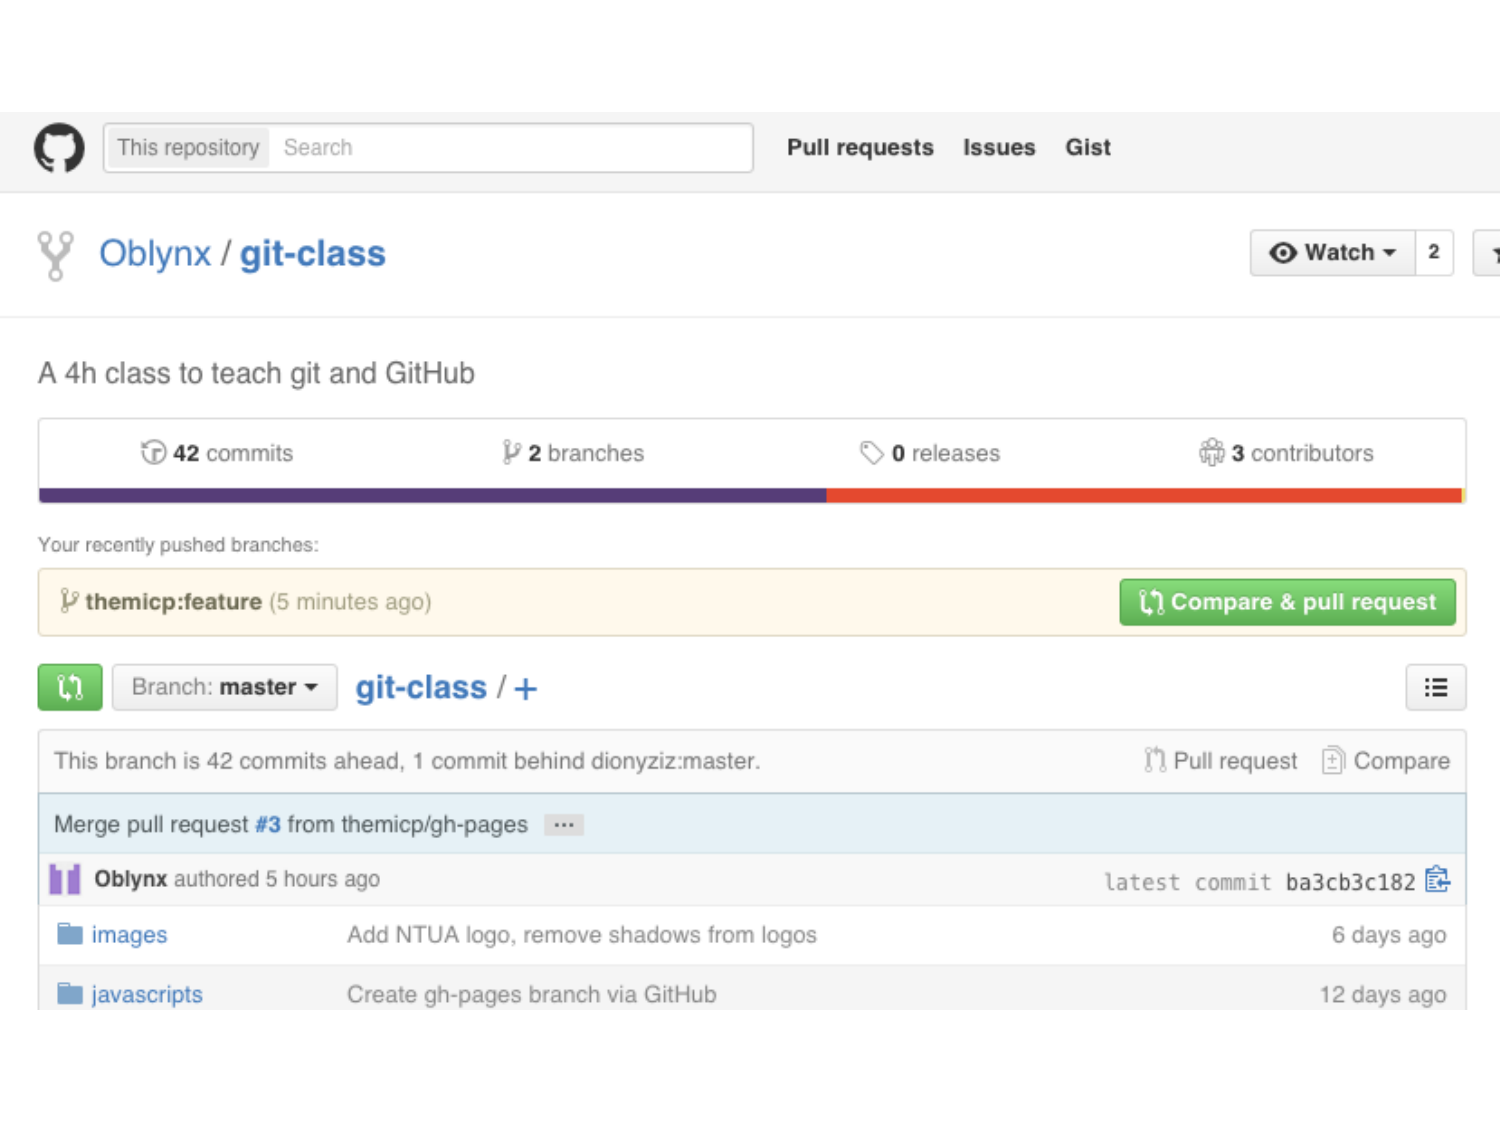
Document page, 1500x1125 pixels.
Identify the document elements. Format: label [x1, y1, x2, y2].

picture [0, 112, 1500, 1011]
